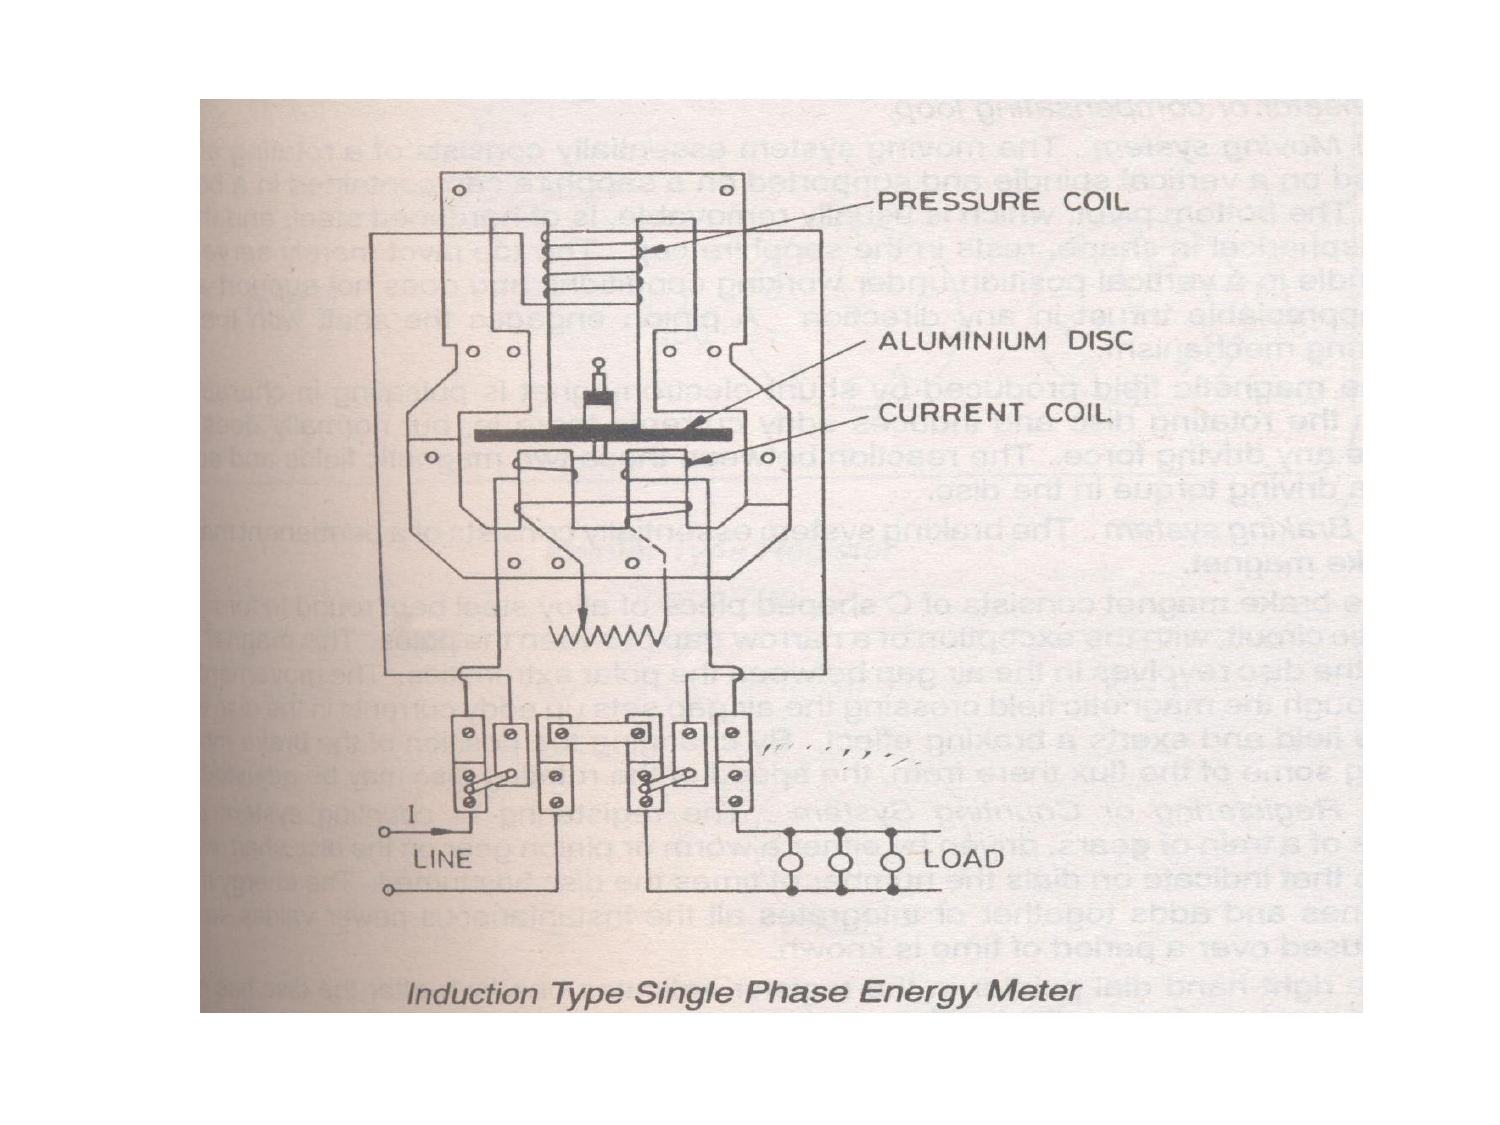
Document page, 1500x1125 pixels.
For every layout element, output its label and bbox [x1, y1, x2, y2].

picture [199, 99, 1363, 1013]
